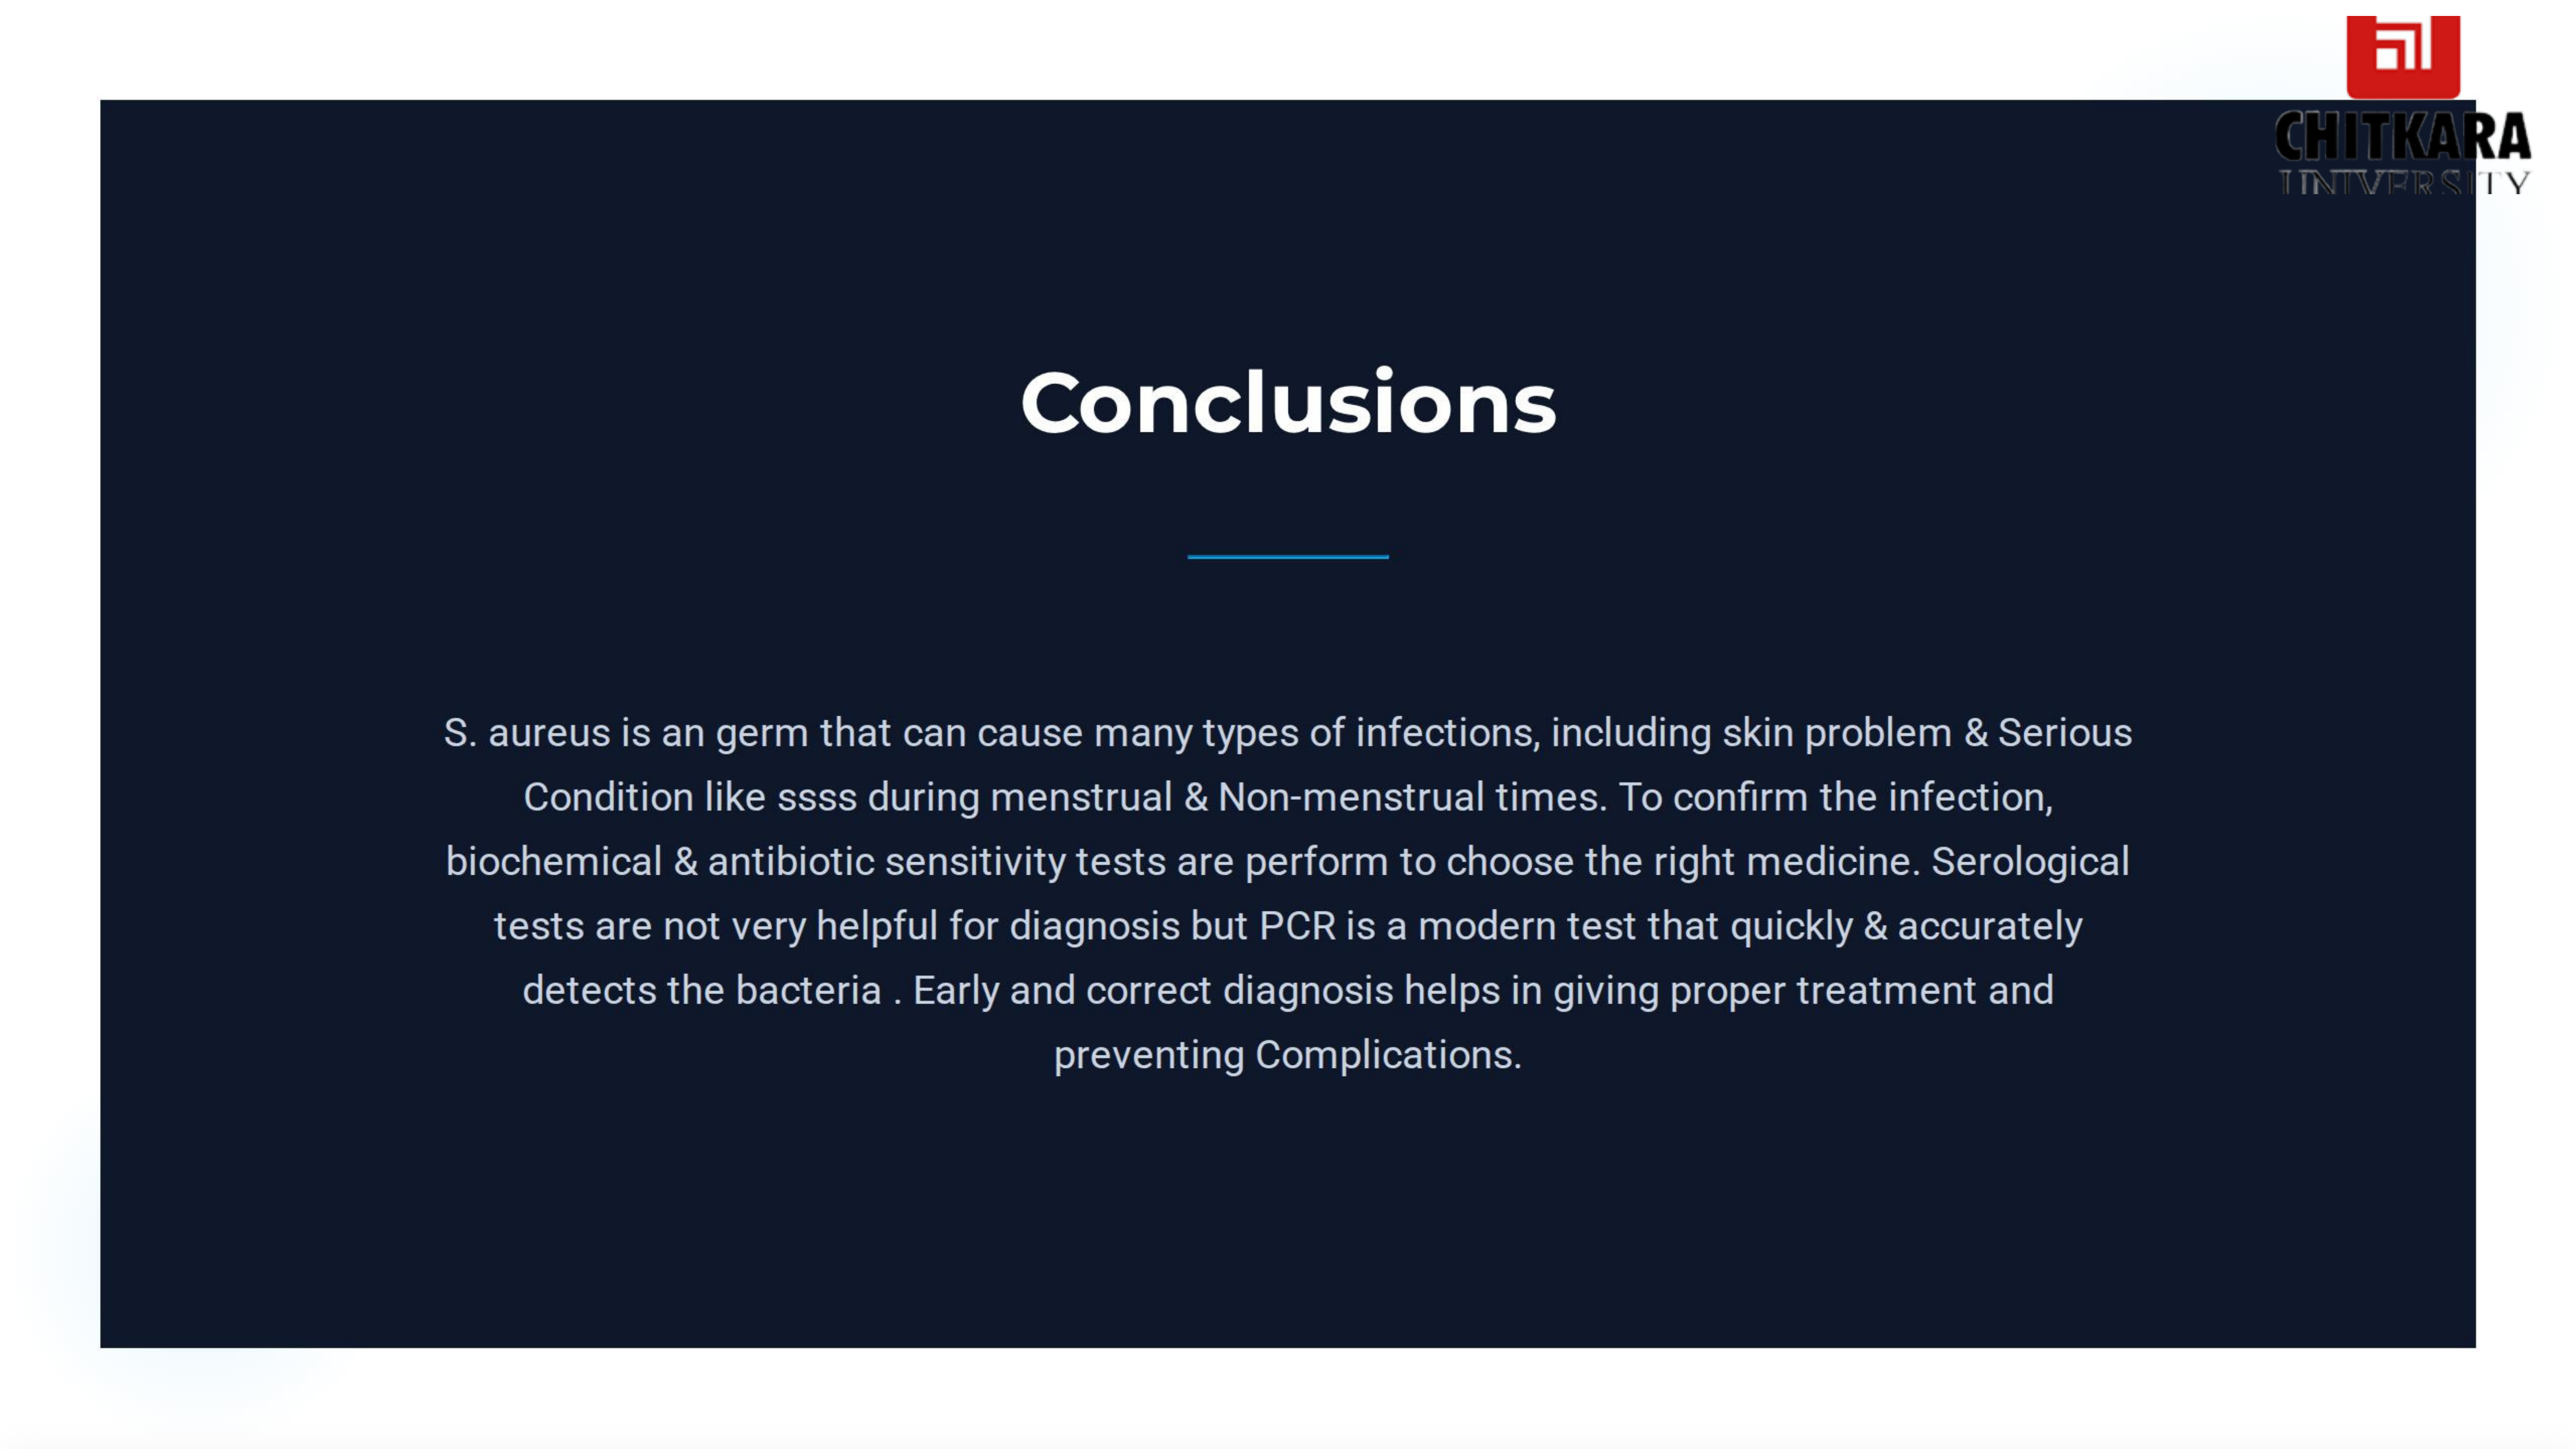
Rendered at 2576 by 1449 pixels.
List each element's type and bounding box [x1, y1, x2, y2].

text_box [0, 0, 2576, 1449]
text_box [2275, 16, 2534, 194]
